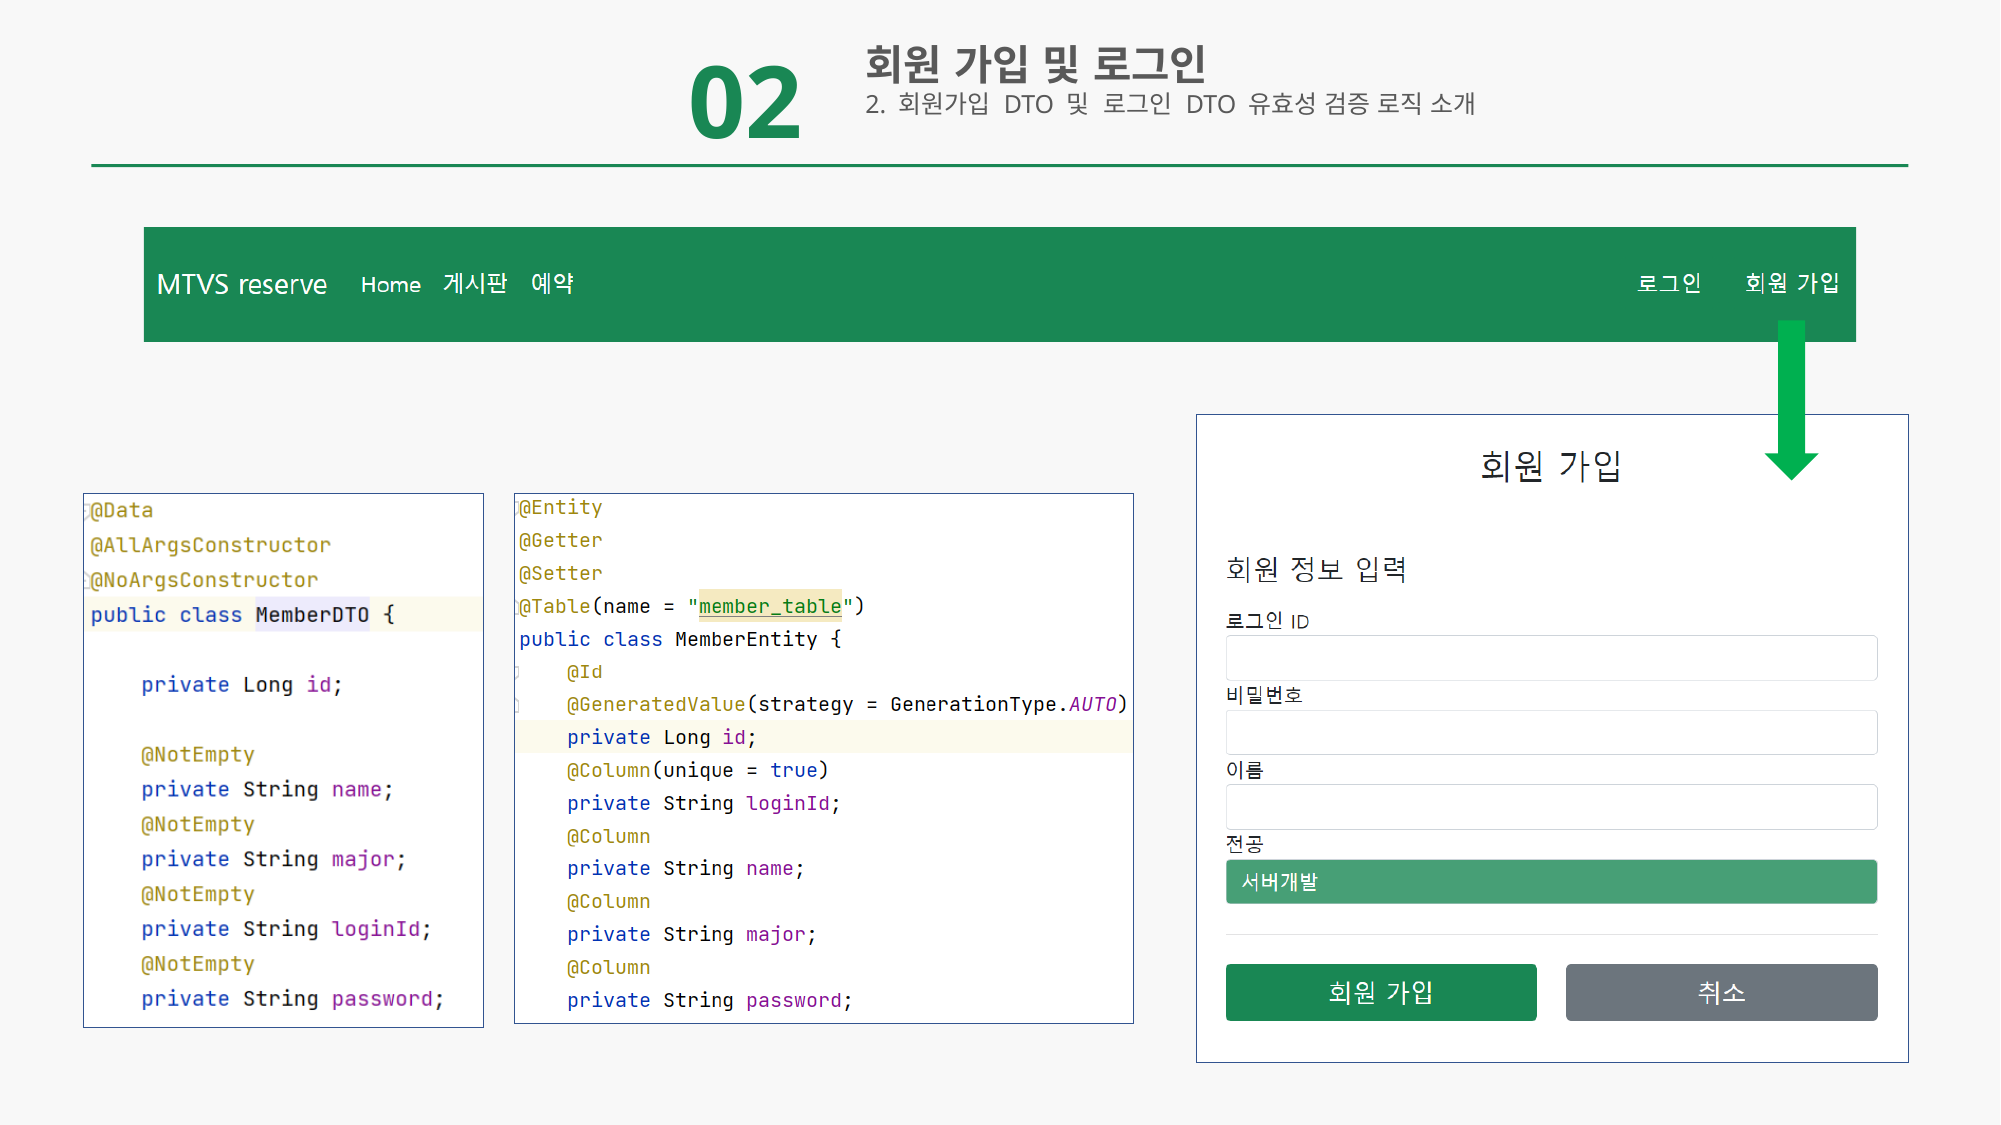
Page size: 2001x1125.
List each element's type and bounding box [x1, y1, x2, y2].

picture [143, 226, 1857, 342]
picture [83, 493, 484, 1028]
text_box [1497, 163, 1909, 168]
picture [514, 493, 1134, 1024]
text_box [673, 30, 1497, 168]
text_box [90, 163, 673, 168]
picture [1196, 414, 1909, 1063]
text_box [1777, 342, 1807, 414]
